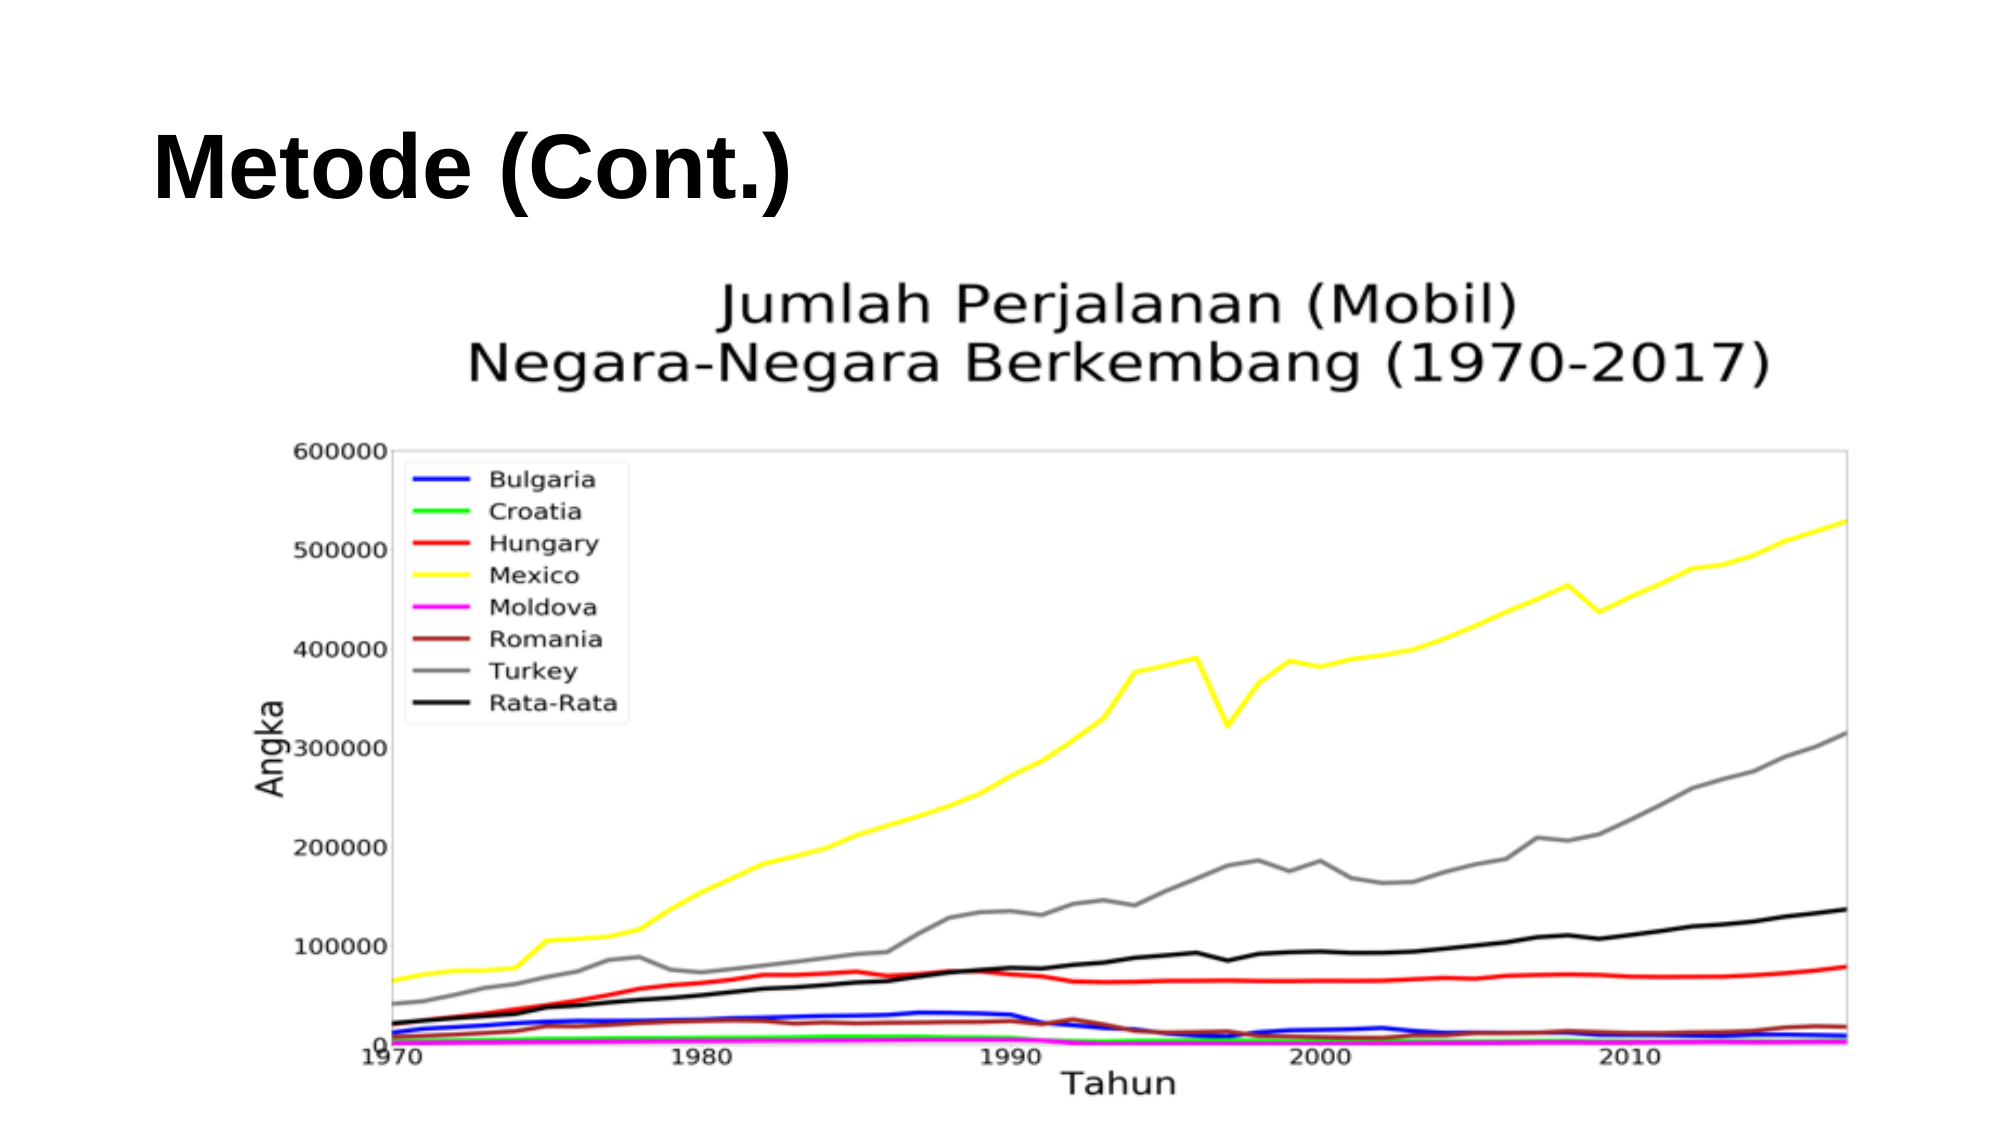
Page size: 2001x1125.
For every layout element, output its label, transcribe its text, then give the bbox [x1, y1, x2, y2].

picture [248, 277, 1863, 1106]
title Metode (Cont.) [137, 59, 1863, 278]
